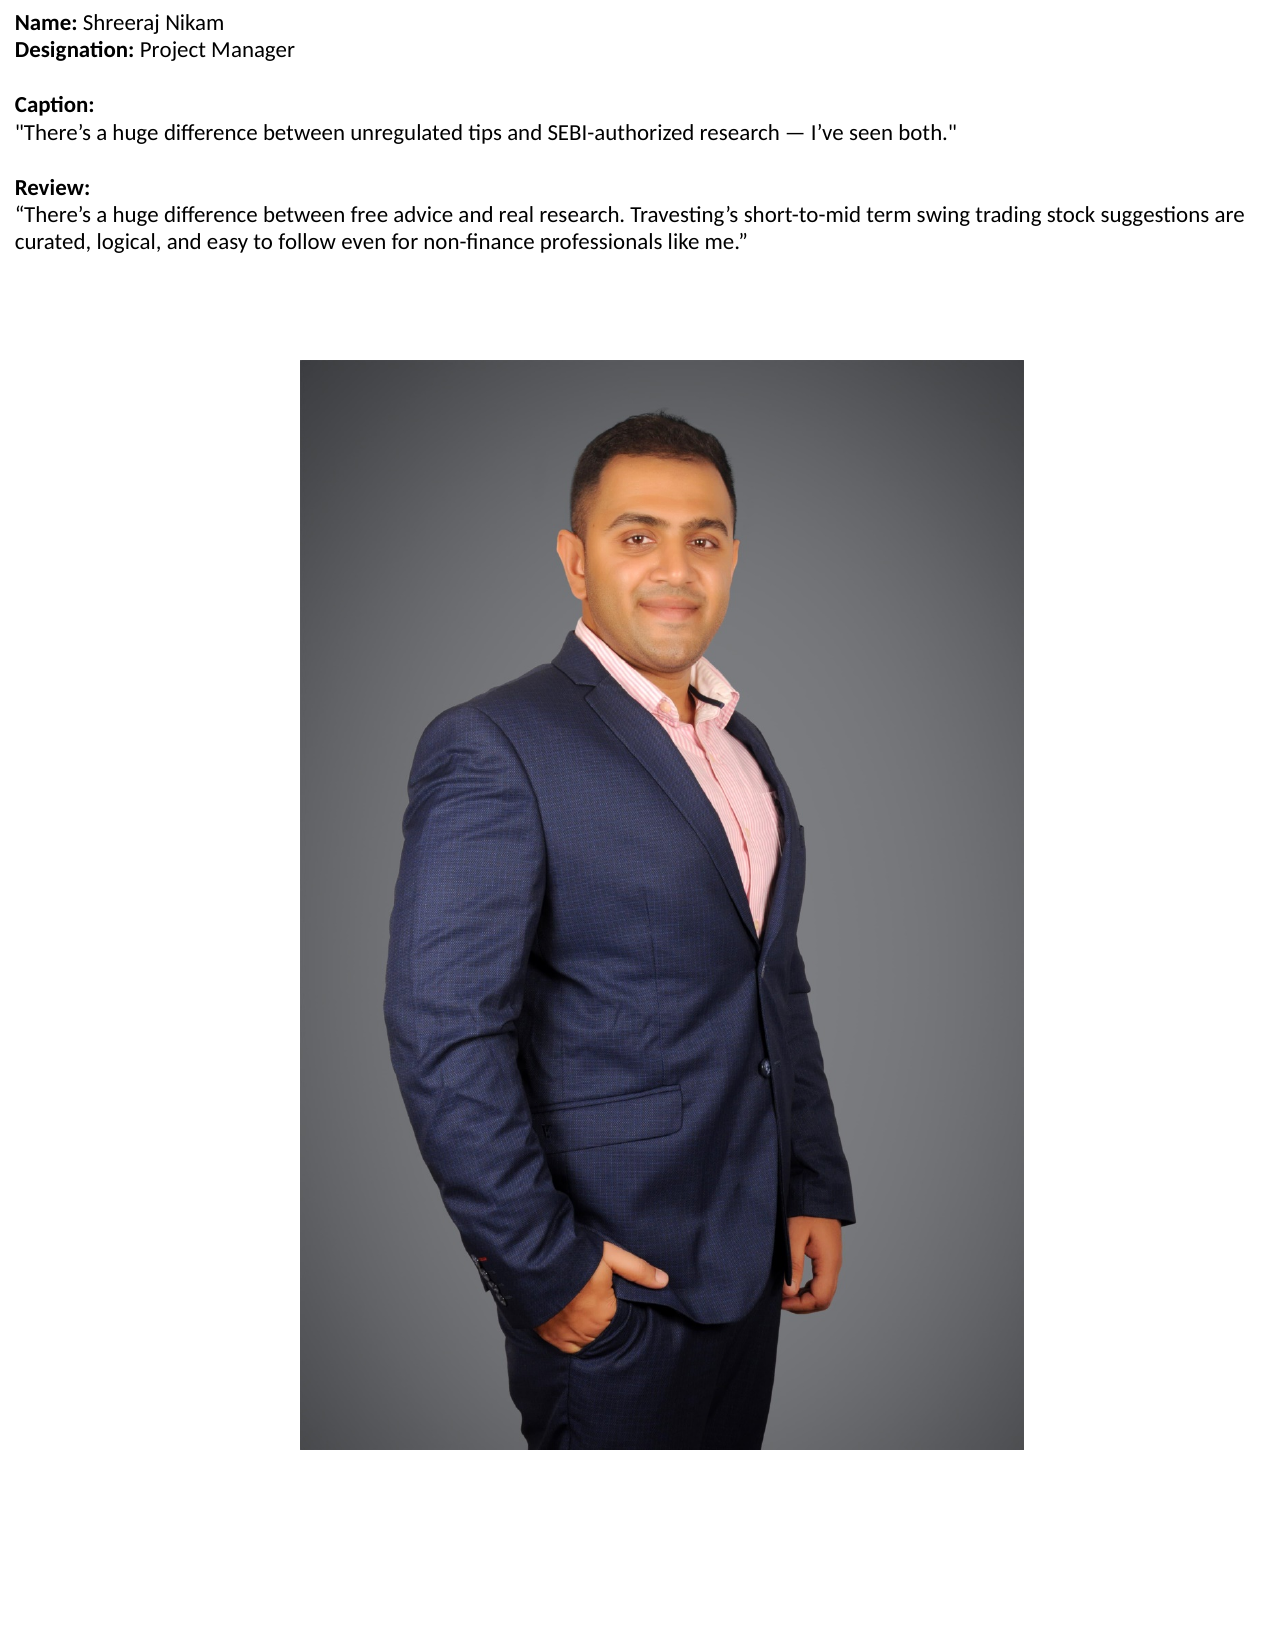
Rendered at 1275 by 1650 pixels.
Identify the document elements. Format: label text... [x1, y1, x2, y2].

picture [299, 360, 1024, 1451]
text_box Name: Shreeraj Nikam Designation: Project Manager Caption: "There’s a huge difference between unregulated tips and SEBI-authorized research — I’ve seen both." Review: “There’s a huge difference between free advice and real research. Travesting’s short-to-mid term swing trading stock suggestions are curated, logical, and easy to follow even for non-finance professionals like me.” [0, 0, 1275, 290]
